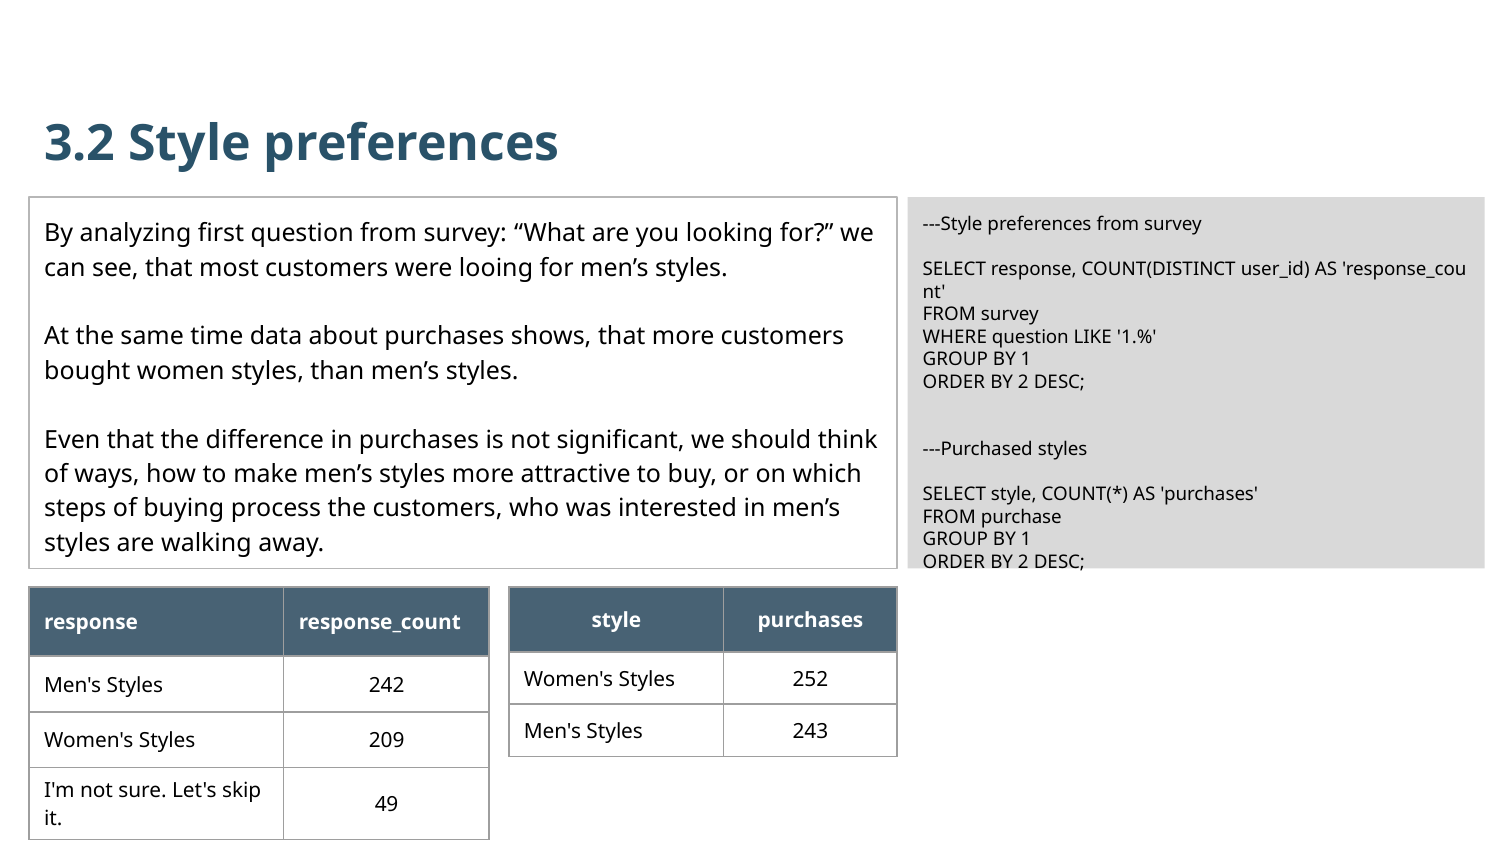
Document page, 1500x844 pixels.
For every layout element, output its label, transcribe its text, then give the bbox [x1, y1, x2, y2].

table_header response [30, 588, 283, 655]
text_box By analyzing first question from survey: “What are you looking for?” we can see, that most customers were looing for men’s styles. At the same time data about purchases shows, that more customers bought women styles, than men’s styles. Even that the difference in purchases is not significant, we should think of ways, how to make men’s styles more attractive to buy, or on which steps of buying process the customers, who was interested in men’s styles are walking away. [29, 197, 897, 569]
table_cell 242 [284, 657, 488, 711]
table_cell 252 [724, 653, 896, 703]
table_cell 243 [724, 705, 896, 756]
text_box 3.2 Style preferences [29, 48, 1449, 186]
table_header purchases [724, 588, 896, 651]
table_header style [510, 588, 723, 651]
table_cell I'm not sure. Let's skip it. [30, 768, 283, 839]
table_header response_count [284, 588, 488, 655]
text_box ---Style preferences from survey SELECT response, COUNT(DISTINCT user_id) AS 'response_count' FROM survey WHERE question LIKE '1.%' GROUP BY 1 ORDER BY 2 DESC; ---Purchased styles SELECT style, COUNT(*) AS 'purchases' FROM purchase GROUP BY 1 ORDER BY 2 DESC; [907, 197, 1485, 569]
table_cell Women's Styles [30, 713, 283, 767]
table_cell Men's Styles [30, 657, 283, 711]
table_cell Men's Styles [510, 705, 723, 756]
table_cell 49 [284, 768, 488, 839]
table_cell Women's Styles [510, 653, 723, 703]
table_cell 209 [284, 713, 488, 767]
